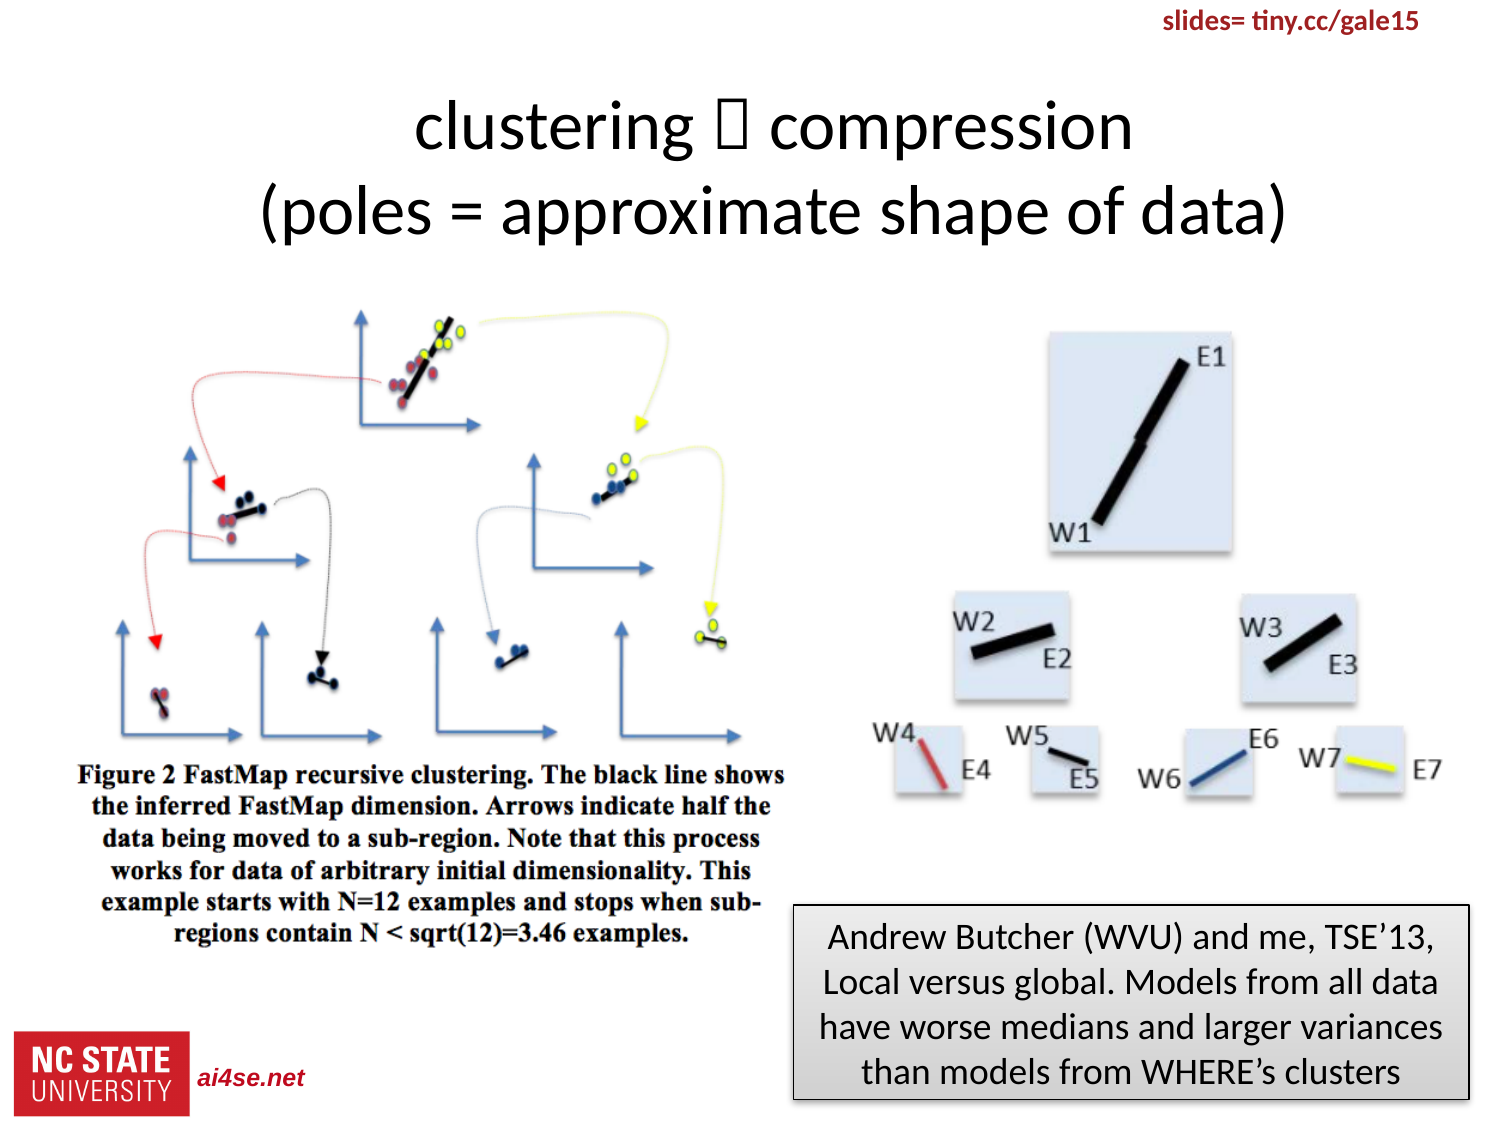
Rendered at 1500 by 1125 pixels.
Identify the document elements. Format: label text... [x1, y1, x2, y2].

picture [13, 1030, 191, 1118]
picture [53, 273, 1470, 975]
text_box clustering  compression (poles = approximate shape of data) [99, 70, 1450, 258]
text_box Andrew Butcher (WVU) and me, TSE’13, Local versus global. Models from all data have worse medians and larger variances than models from WHERE’s clusters [793, 904, 1470, 1100]
